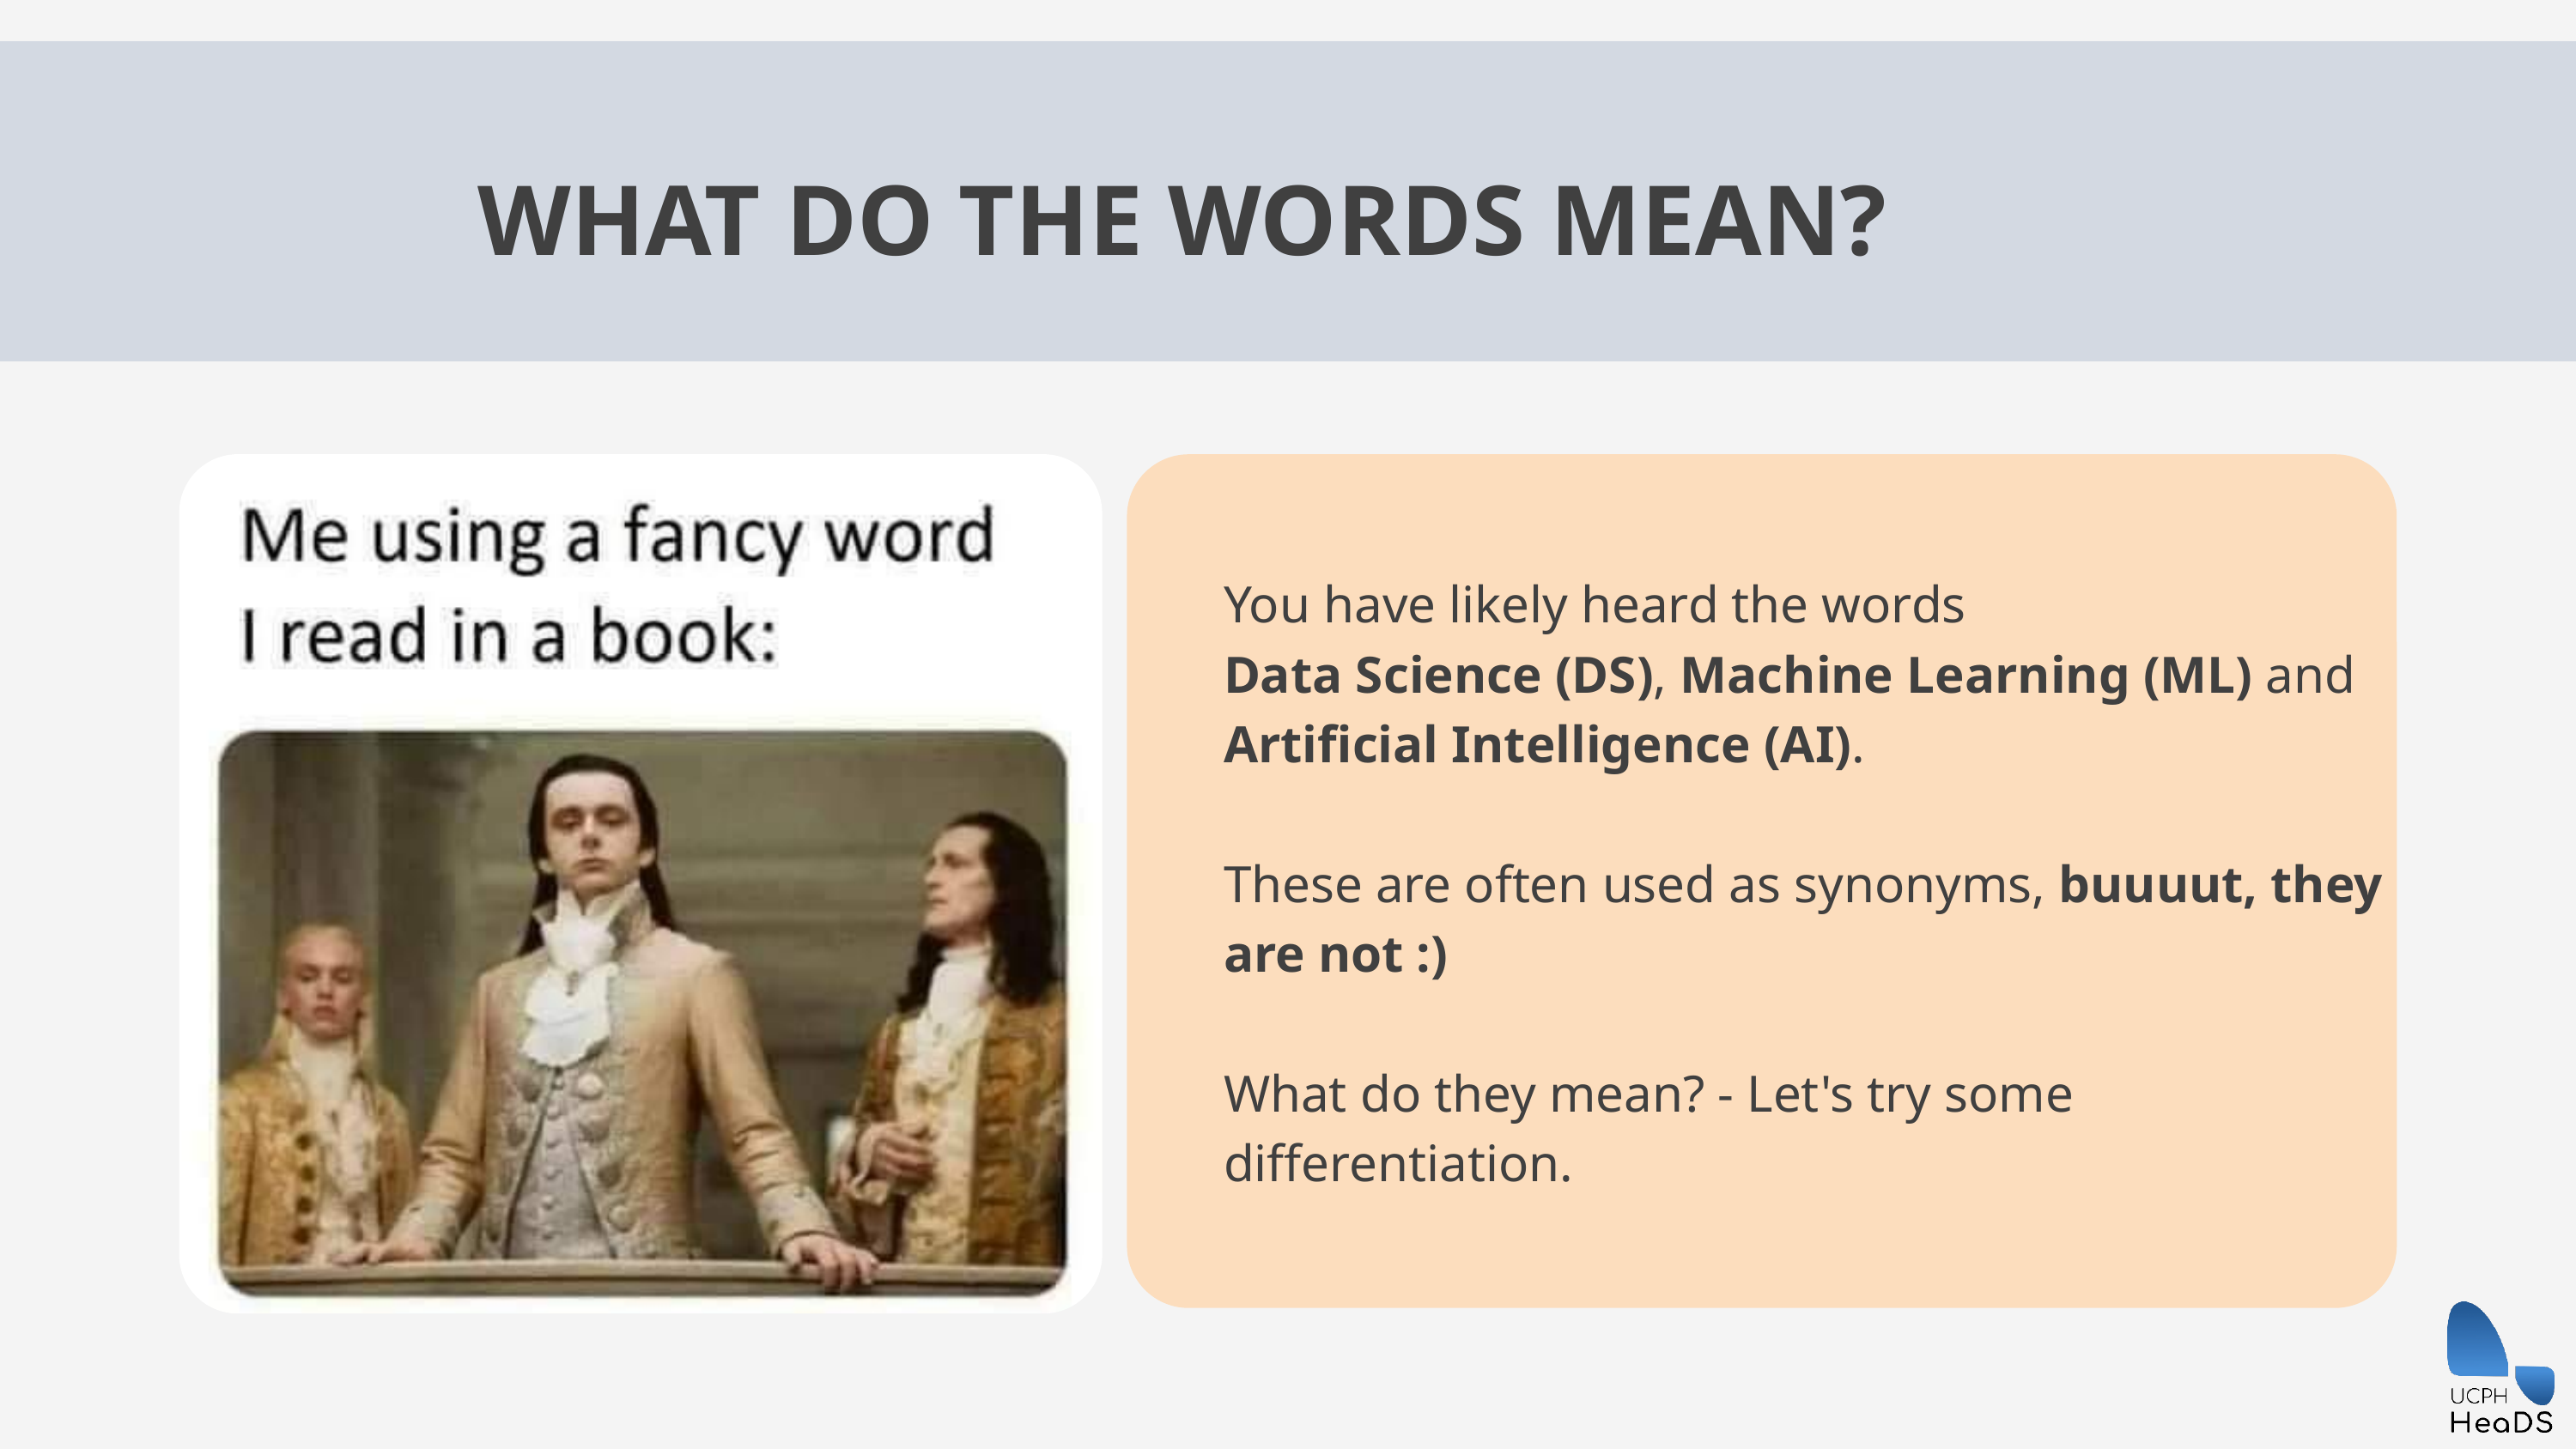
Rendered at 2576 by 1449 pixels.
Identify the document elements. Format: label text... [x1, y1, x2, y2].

text_box [0, 41, 2576, 361]
text_box [1125, 452, 2399, 1310]
picture [2446, 1301, 2555, 1433]
picture [179, 453, 1103, 1314]
text_box WHAT DO THE WORDS MEAN? [477, 135, 2099, 275]
text_box You have likely heard the words Data Science (DS), Machine Learning (ML) and Artificial Intelligence (AI). These are often used as synonyms, buuuut, they are not :) What do they mean? - Let's try some differentiation. [1224, 563, 2397, 1262]
